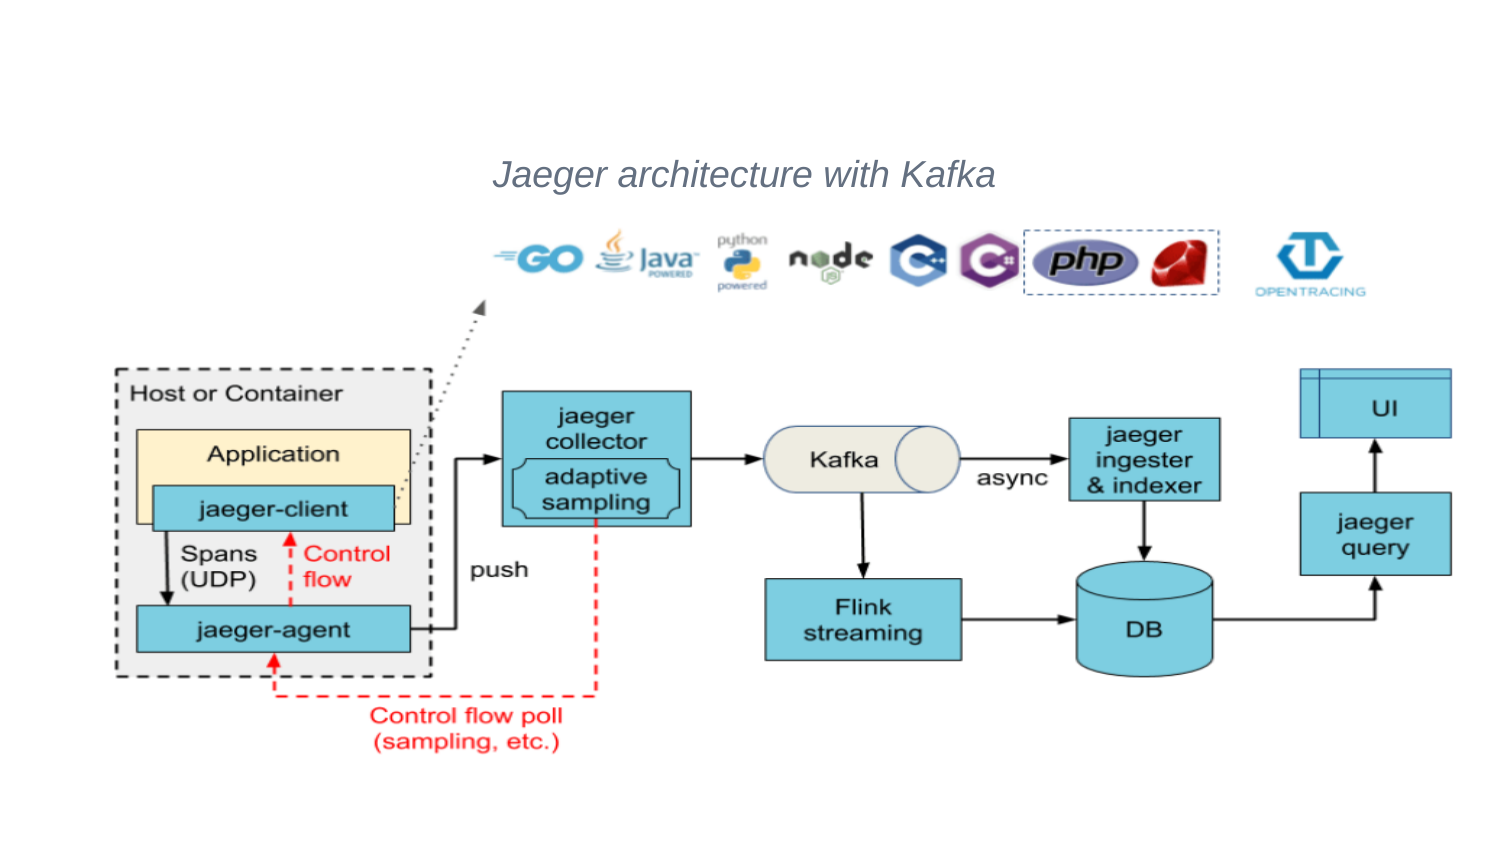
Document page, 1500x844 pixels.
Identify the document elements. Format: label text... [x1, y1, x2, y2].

picture [0, 210, 1500, 779]
title Jaeger architecture with Kafka [51, 122, 1449, 208]
